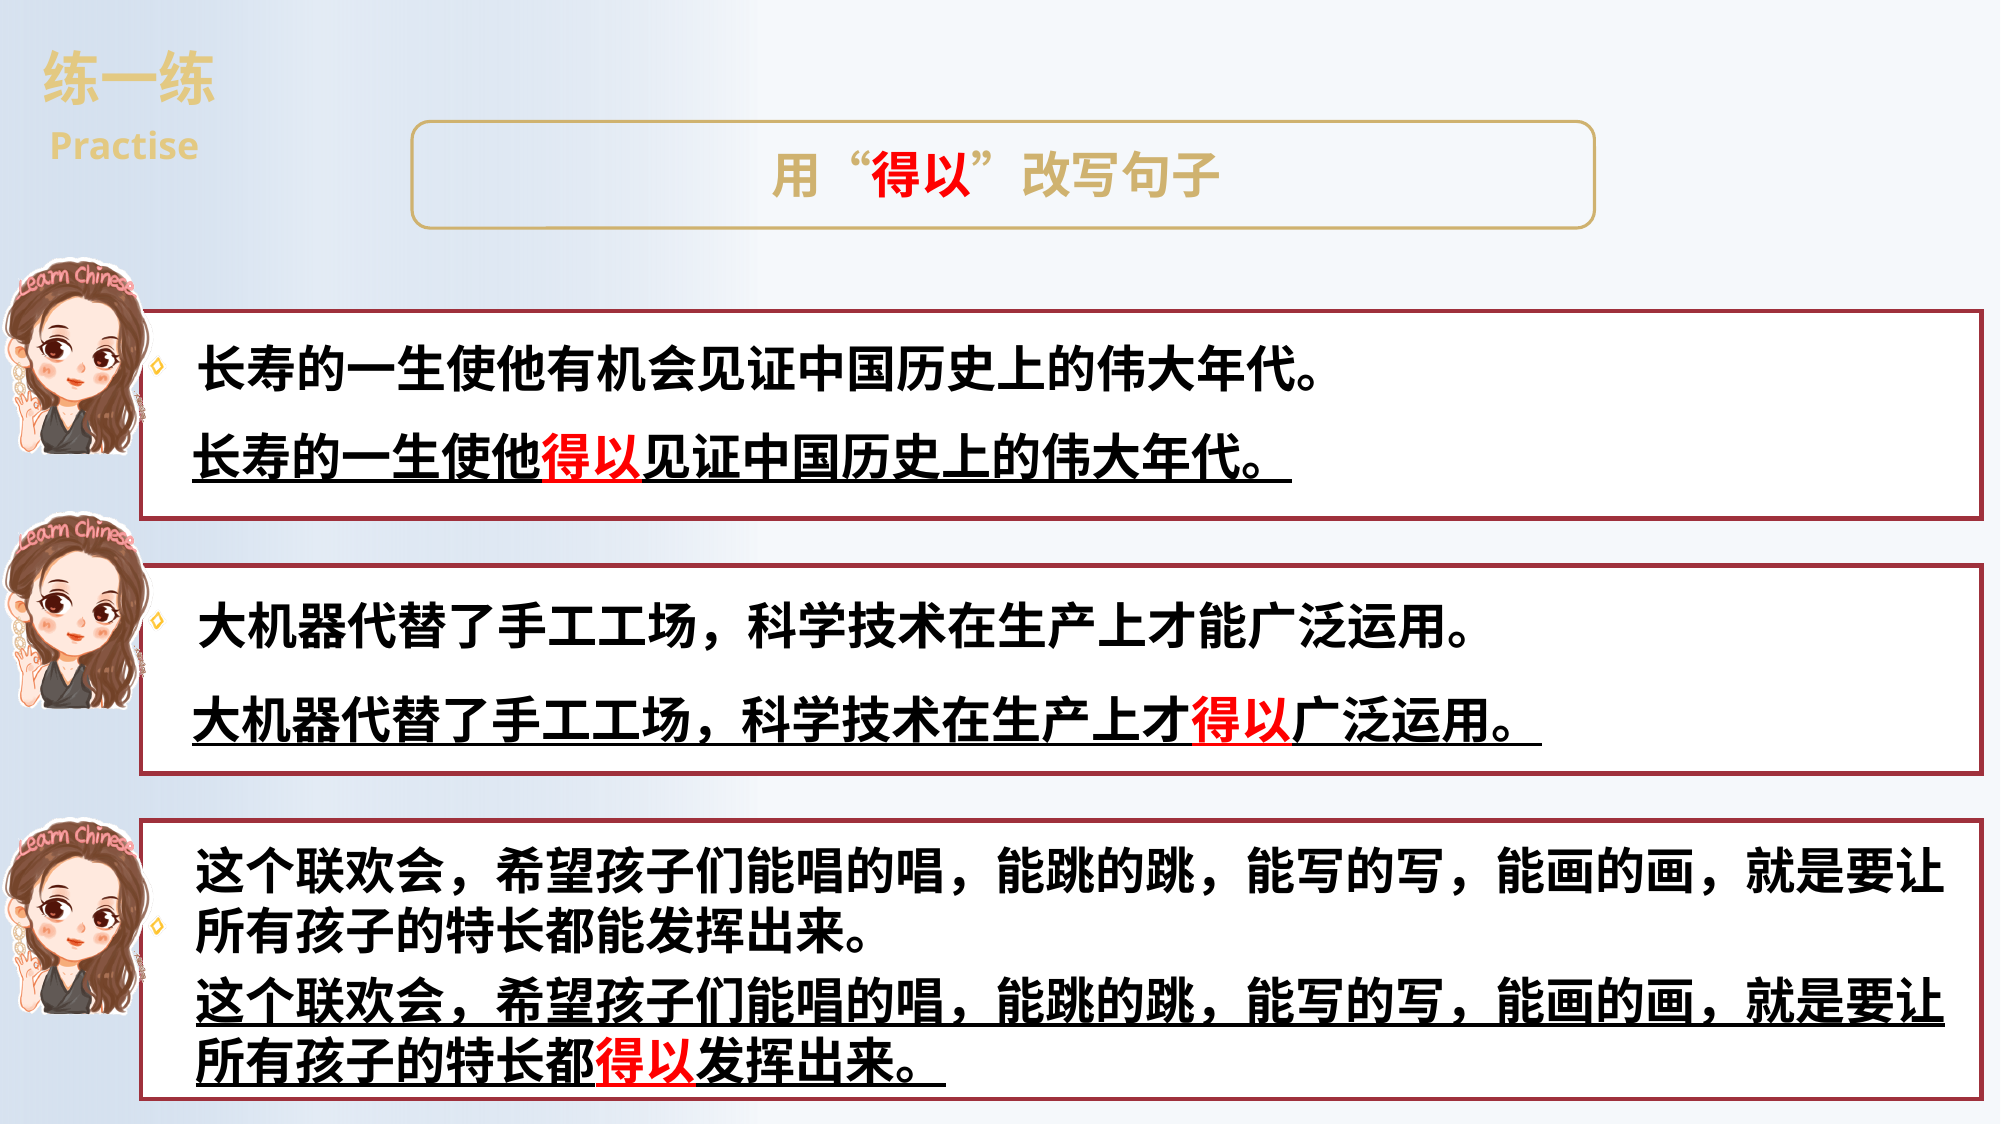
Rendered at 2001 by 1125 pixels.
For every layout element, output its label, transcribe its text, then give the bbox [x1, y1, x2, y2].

picture [0, 0, 2001, 1125]
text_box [0, 230, 1982, 484]
text_box 这个联欢会，希望孩子们能唱的唱，能跳的跳，能写的写，能画的画，就是要让所有孩子的特长都能发挥出来。 [210, 832, 1982, 968]
text_box Practise [34, 115, 215, 175]
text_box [397, 121, 1595, 229]
text_box 这个联欢会，希望孩子们能唱的唱，能跳的跳，能写的写，能画的画，就是要让所有孩子的特长都得以发挥出来。 [180, 962, 2000, 1097]
text_box [210, 819, 1983, 962]
text_box [140, 1058, 1983, 1100]
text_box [0, 484, 1982, 774]
text_box 练一练 [27, 35, 233, 120]
